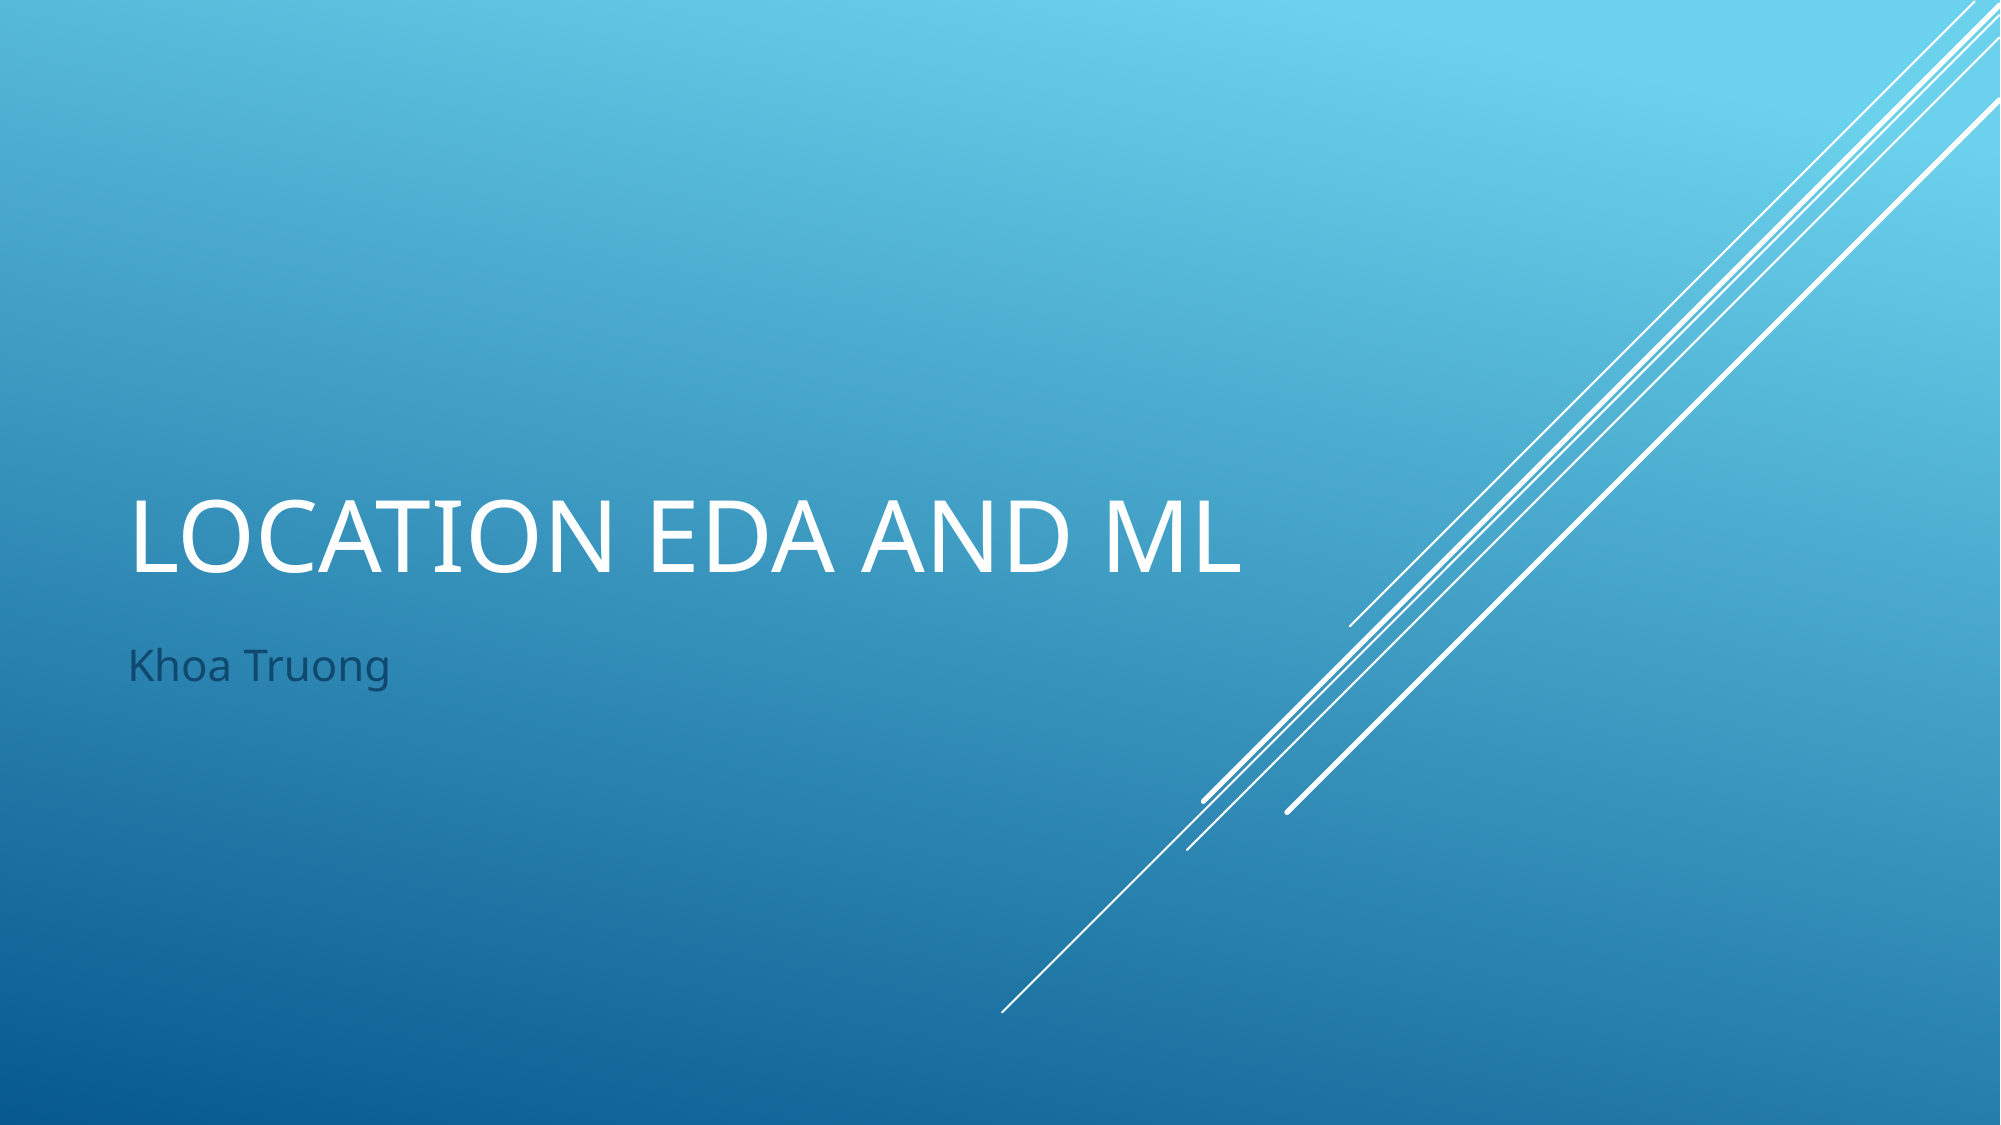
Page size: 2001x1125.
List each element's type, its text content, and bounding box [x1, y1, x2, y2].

subtitle Khoa Truong [112, 630, 1163, 950]
title Location eda and ml [112, 112, 1425, 600]
